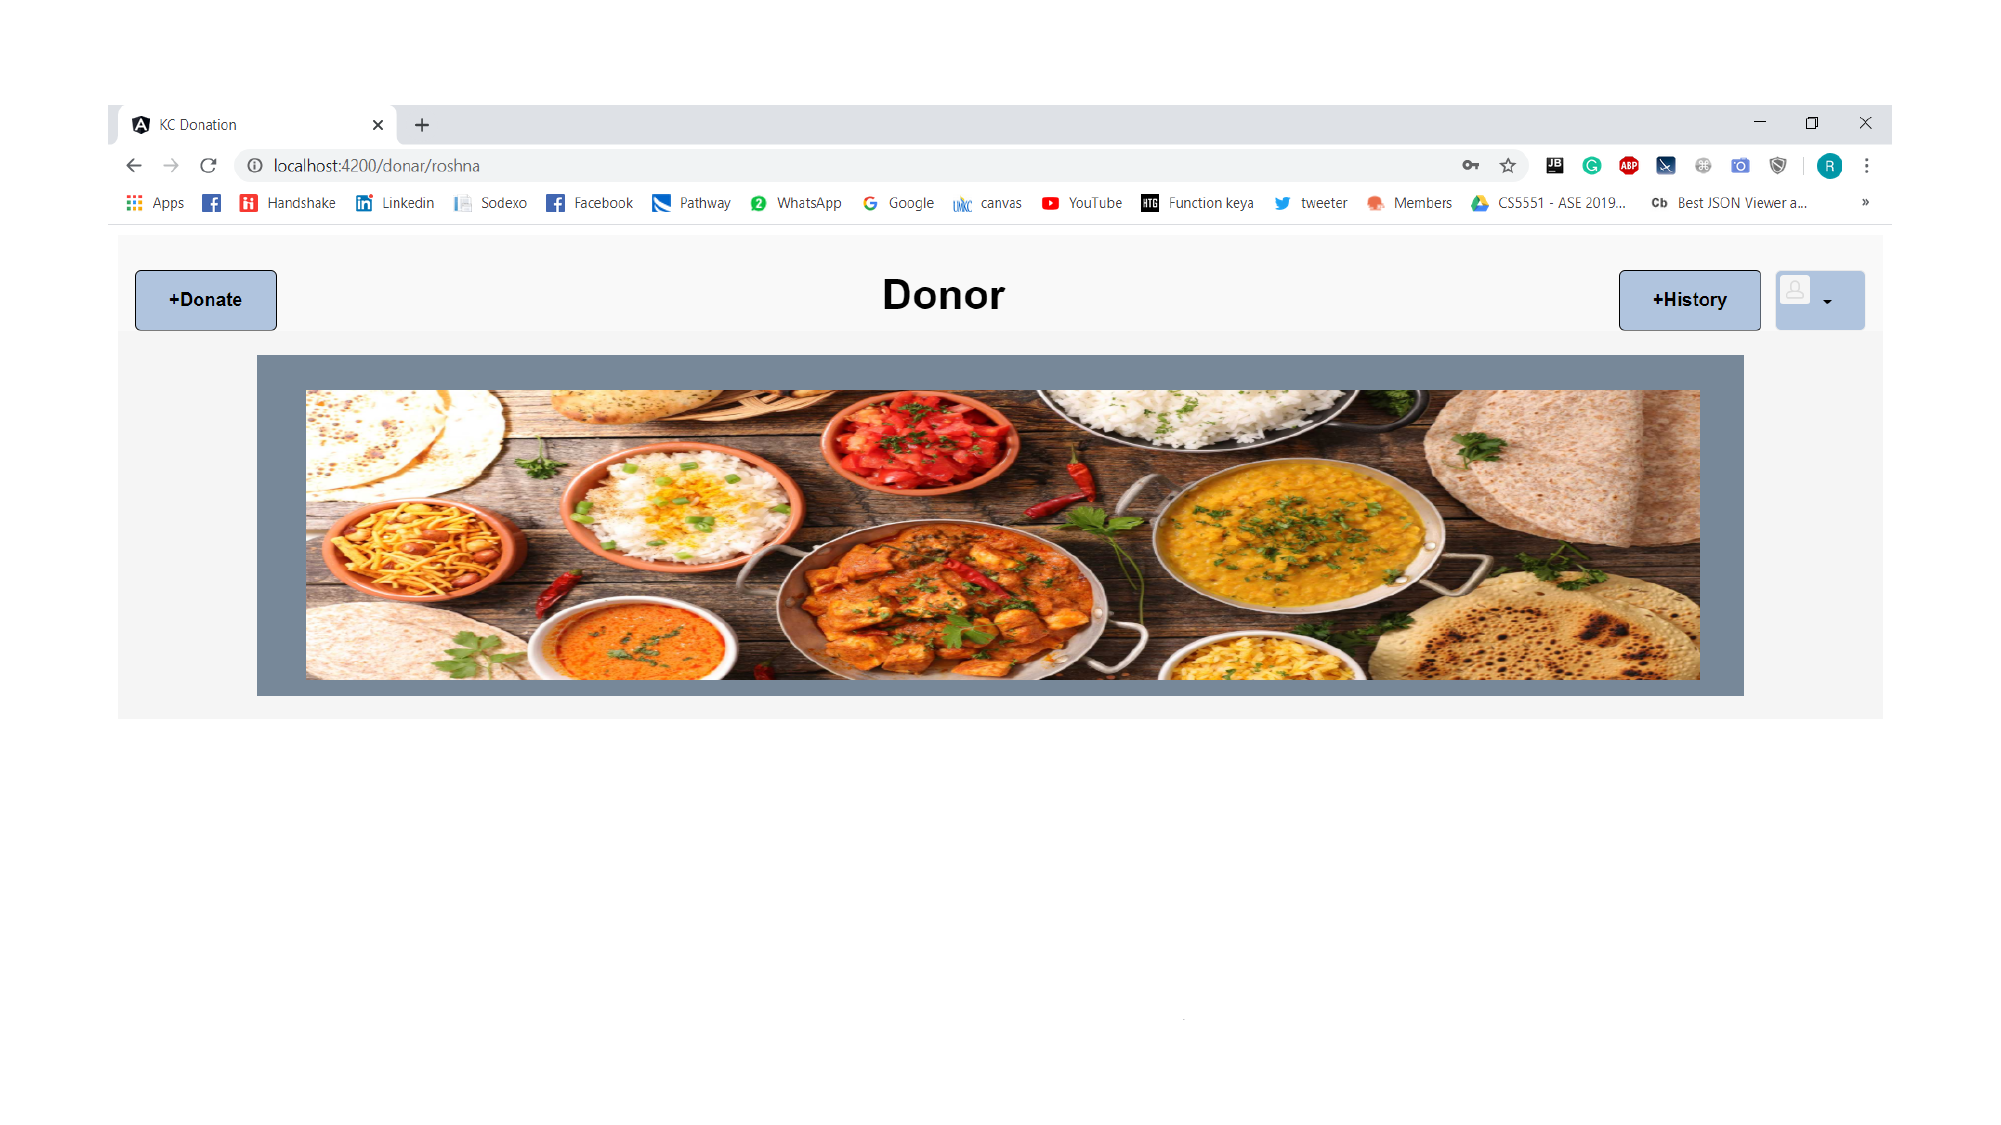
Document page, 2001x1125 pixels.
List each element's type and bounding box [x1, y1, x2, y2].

picture [108, 105, 1892, 1020]
